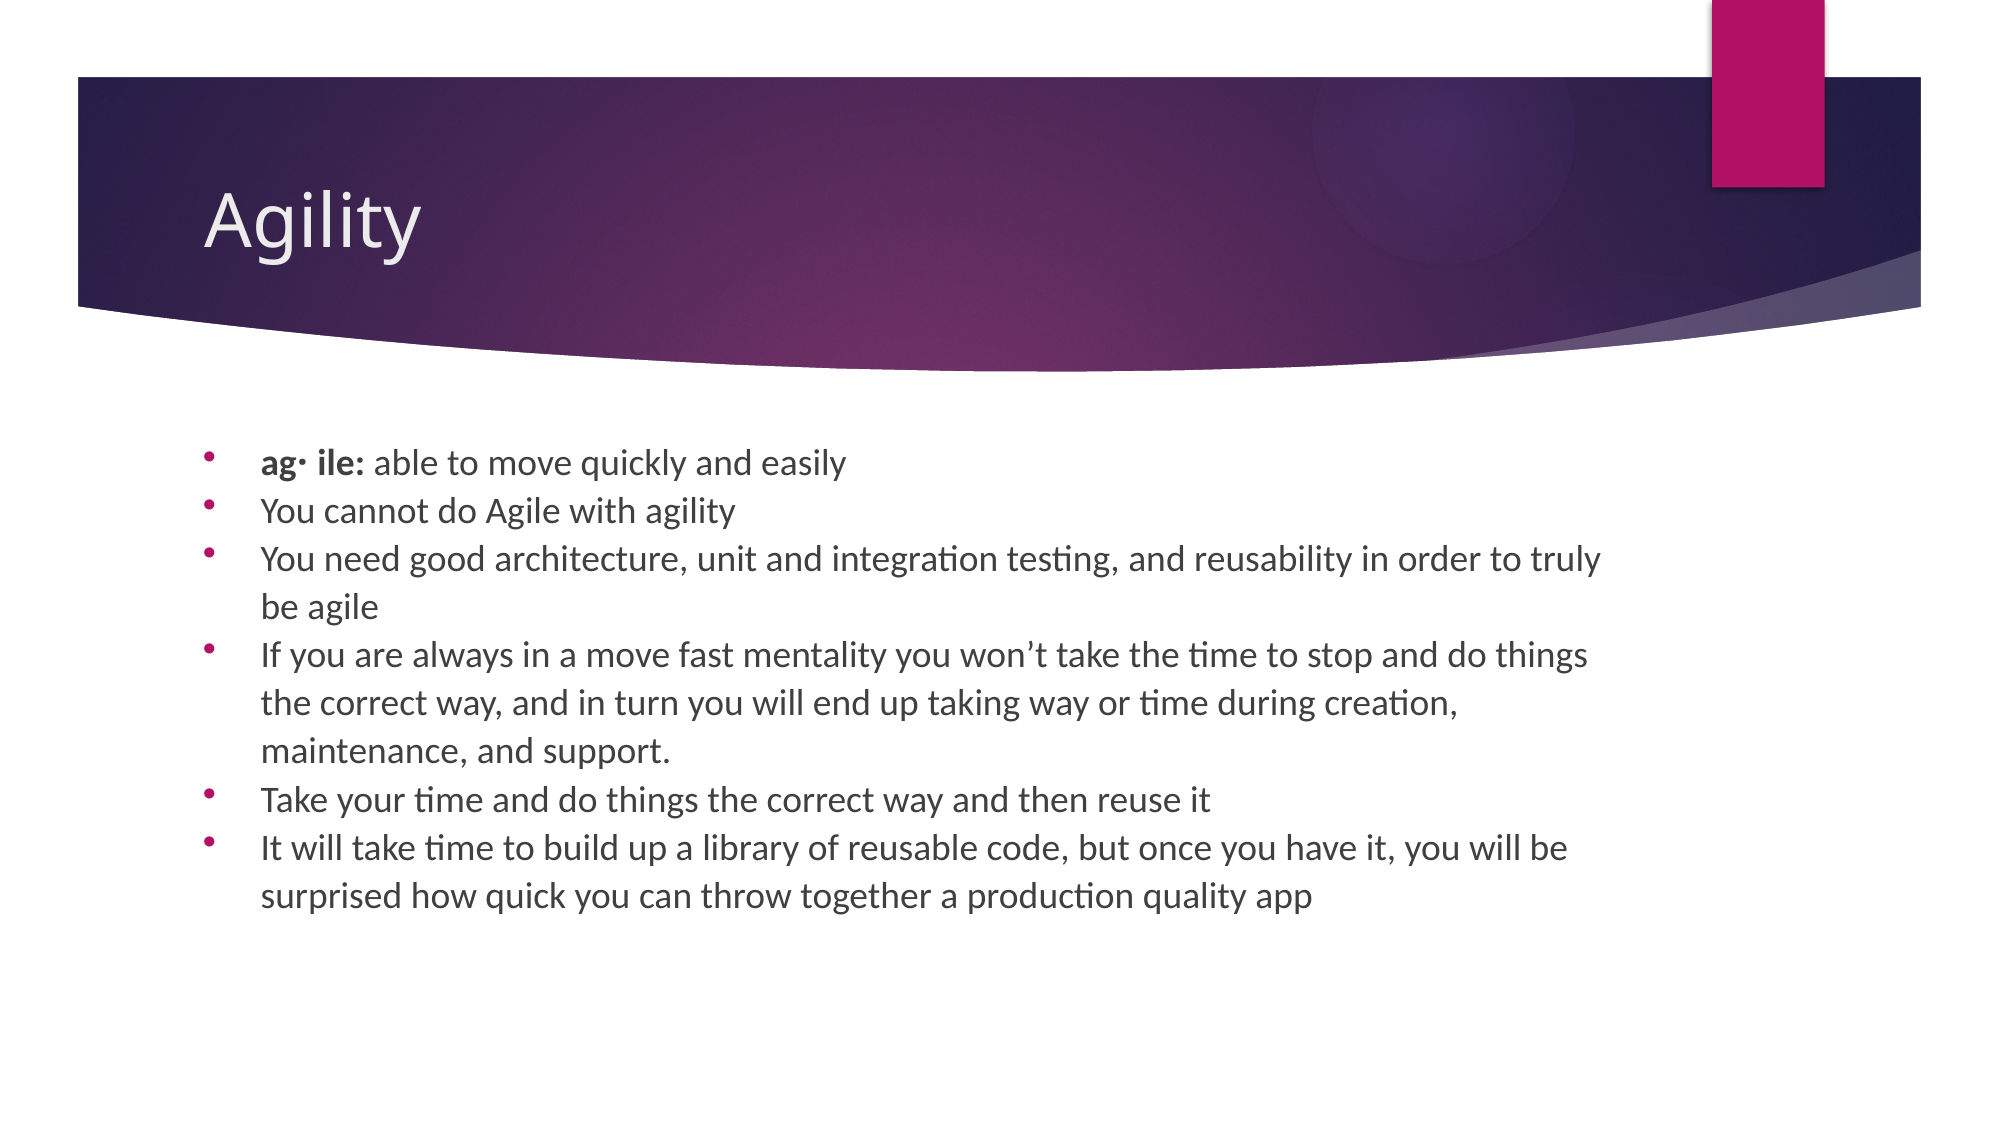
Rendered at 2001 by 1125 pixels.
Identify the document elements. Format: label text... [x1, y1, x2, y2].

list ag· ile: able to move quickly and easily You cannot do Agile with agility You need good architecture, unit and integration testing, and reusability in order to truly be agile If you are always in a move fast mentality you won’t take the time to stop and do things the correct way, and in turn you will end up taking way or time during creation, maintenance, and support. Take your time and do things the correct way and then reuse it It will take time to build up a library of reusable code, but once you have it, you will be surprised how quick you can throw together a production quality app [189, 427, 1638, 988]
title Agility [189, 159, 1627, 276]
